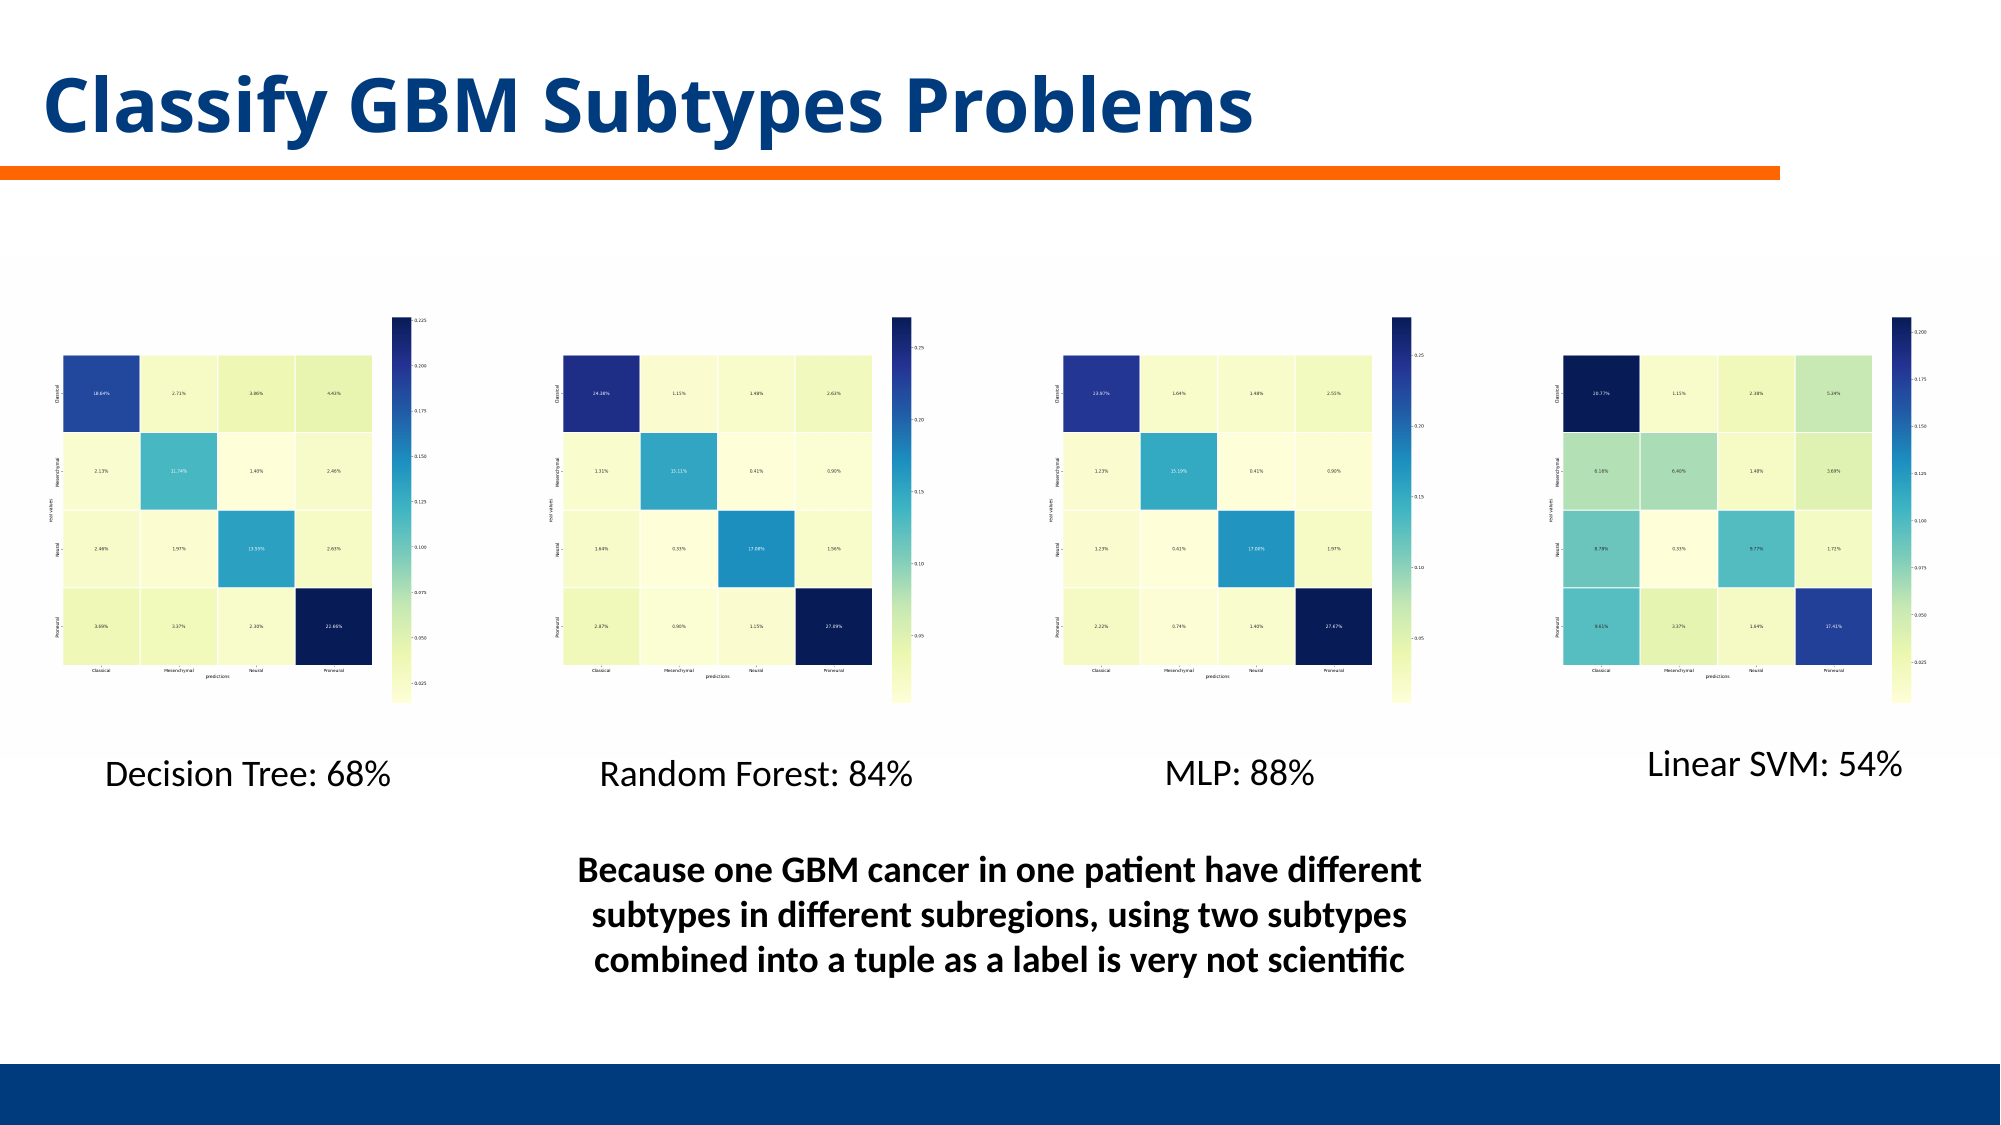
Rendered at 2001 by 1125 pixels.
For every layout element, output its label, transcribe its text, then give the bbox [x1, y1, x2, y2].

text_box Decision Tree: 68% [90, 758, 407, 802]
text_box Linear SVM: 54% [1632, 758, 1927, 792]
text_box [0, 166, 1780, 180]
text_box Random Forest: 84% [584, 758, 929, 802]
picture [0, 257, 2000, 758]
title Classify GBM Subtypes Problems [27, 39, 1982, 178]
text_box Because one GBM cancer in one patient have different subtypes in different subregions, using two subtypes combined into a tuple as a label is very not scientific [535, 837, 1465, 988]
text_box [0, 1064, 2000, 1125]
text_box MLP: 88% [1149, 758, 1330, 801]
